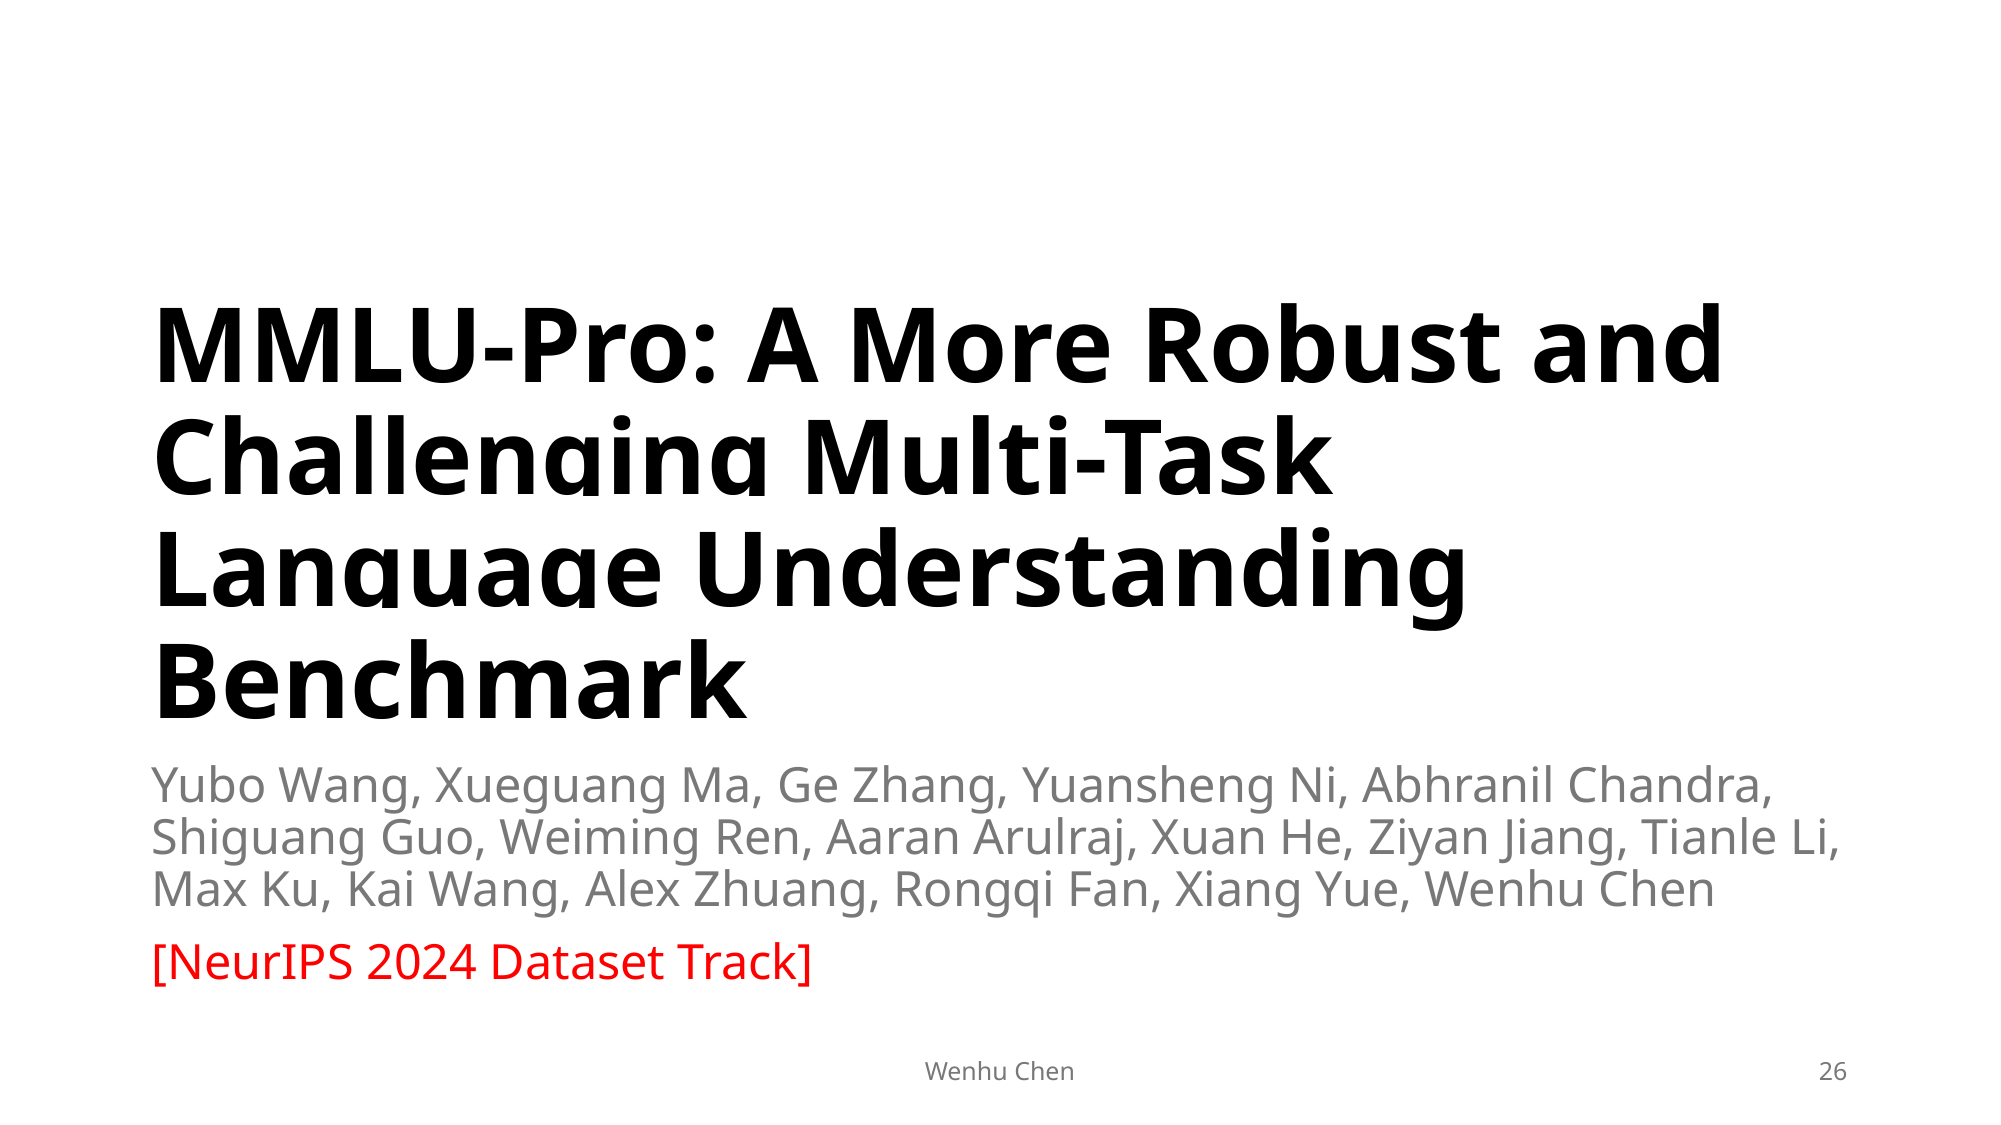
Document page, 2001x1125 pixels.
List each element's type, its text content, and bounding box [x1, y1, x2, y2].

slide_number 26 [1412, 1042, 1863, 1103]
title MMLU-Pro: A More Robust and Challenging Multi-Task Language Understanding Benchmark [136, 280, 1862, 749]
footer Wenhu Chen [662, 1042, 1338, 1103]
list Yubo Wang, Xueguang Ma, Ge Zhang, Yuansheng Ni, Abhranil Chandra, Shiguang Guo, Weiming Ren, Aaran Arulraj, Xuan He, Ziyan Jiang, Tianle Li, Max Ku, Kai Wang, Alex Zhuang, Rongqi Fan, Xiang Yue, Wenhu Chen [NeurIPS 2024 Dataset Track] [136, 752, 1862, 999]
